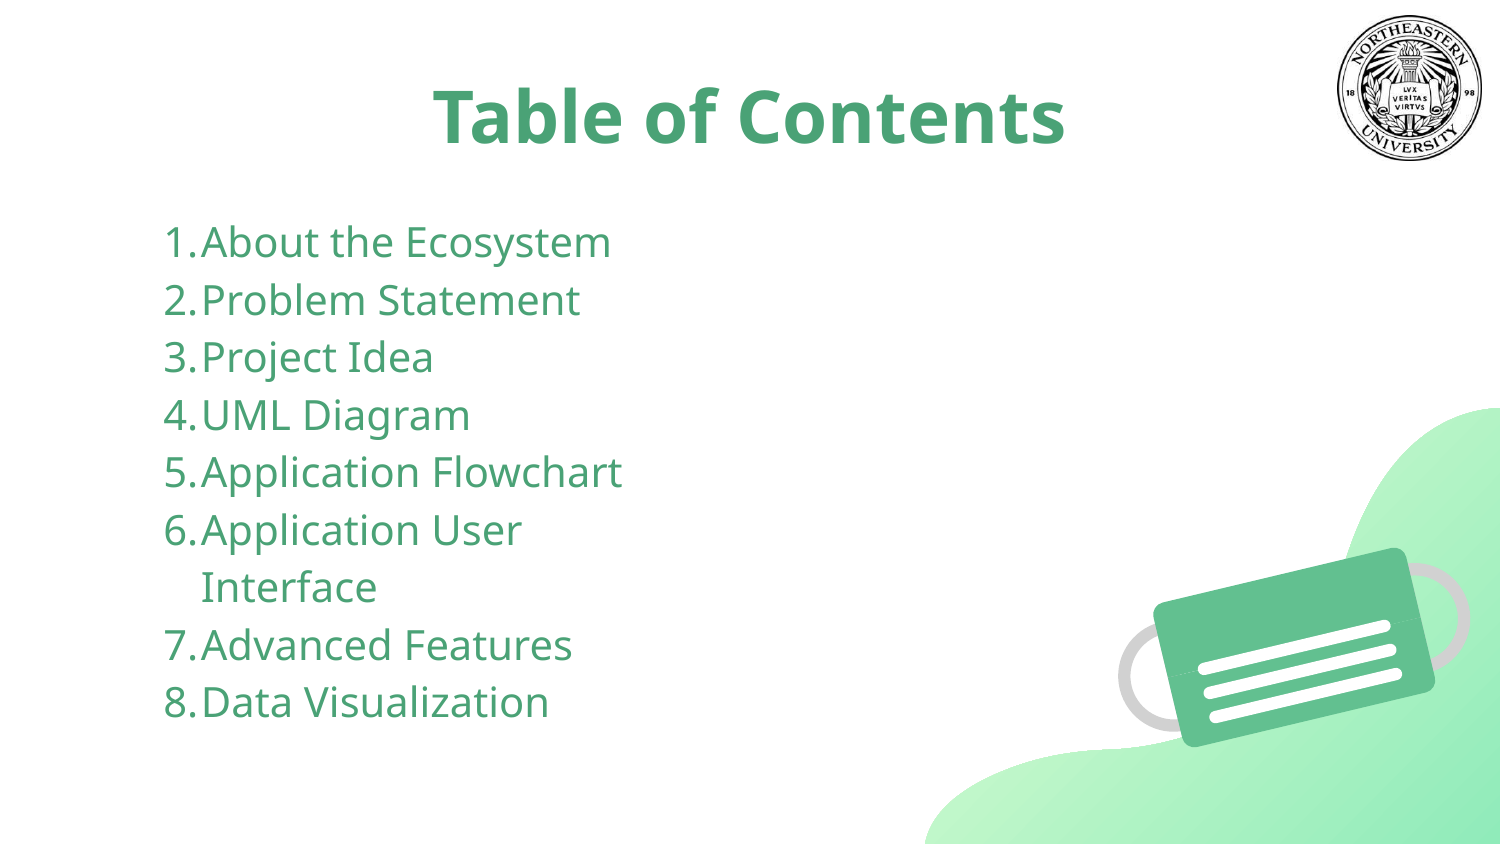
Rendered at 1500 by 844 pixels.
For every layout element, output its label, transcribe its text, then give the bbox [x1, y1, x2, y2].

picture [1336, 15, 1483, 161]
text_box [1114, 572, 1474, 722]
title Table of Contents [118, 88, 1331, 142]
list About the Ecosystem Problem Statement Project Idea UML Diagram Application Flowchart Application User Interface Advanced Features Data Visualization [148, 182, 666, 799]
